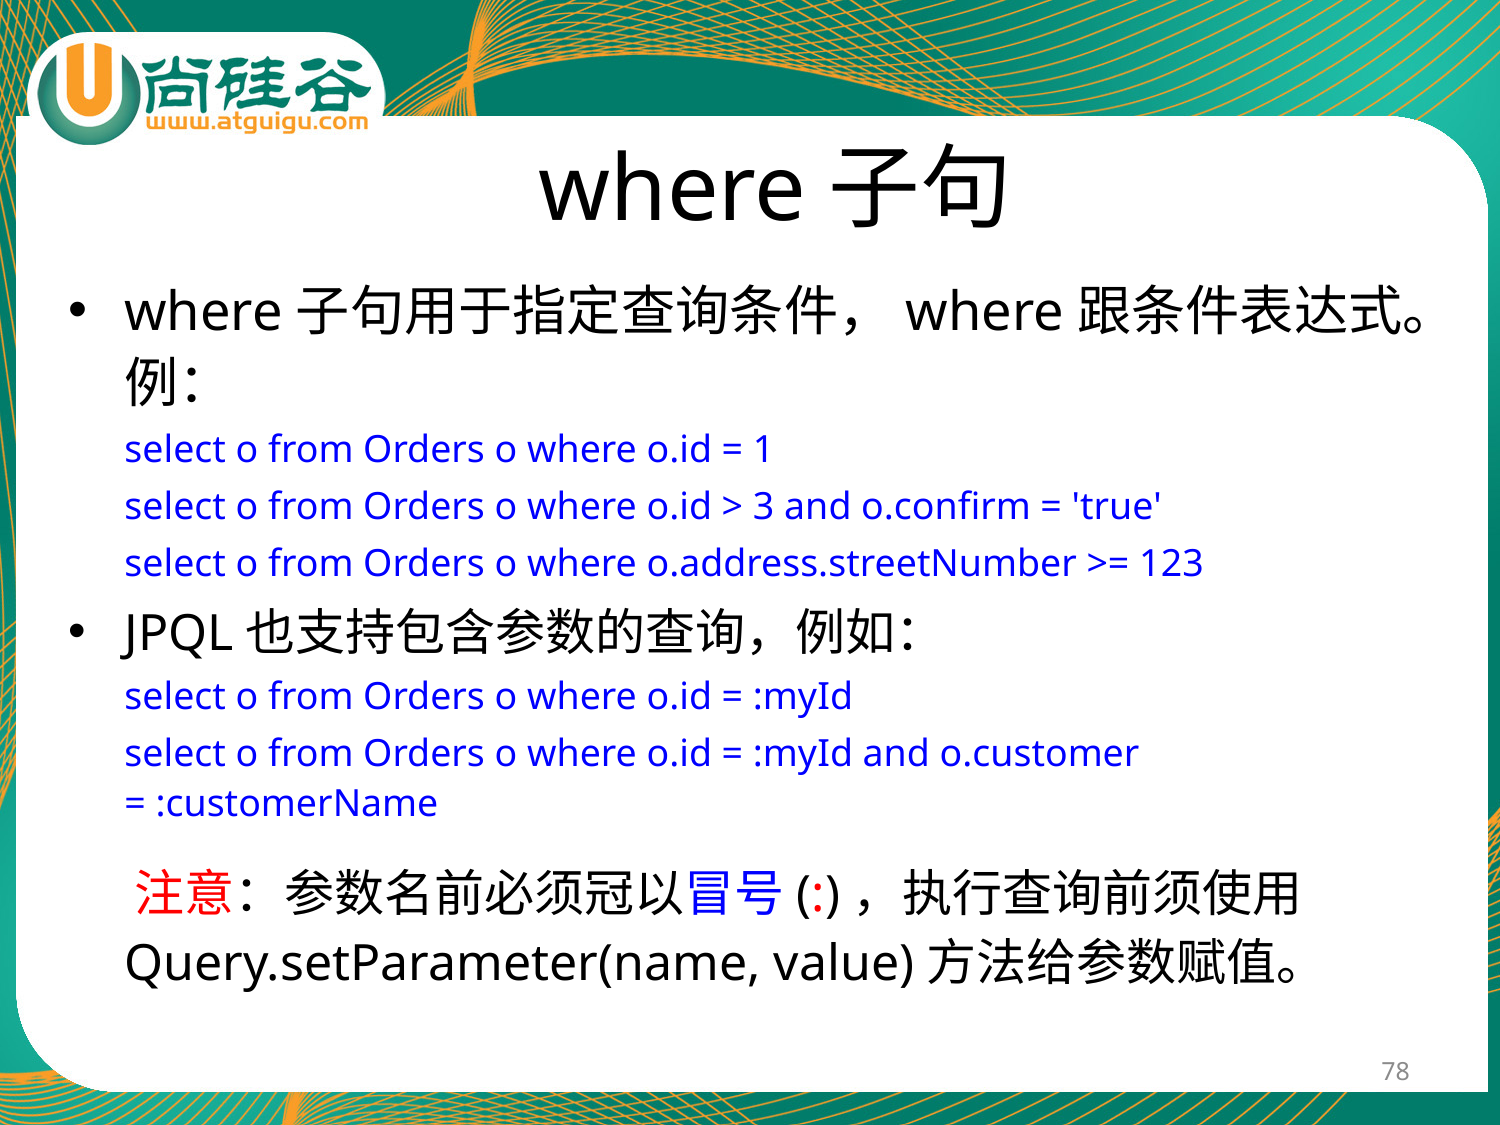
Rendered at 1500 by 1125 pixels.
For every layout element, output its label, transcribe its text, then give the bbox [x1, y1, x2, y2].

slide_number 78 [1074, 1042, 1425, 1103]
list where子句用于指定查询条件，where跟条件表达式。例： select o from Orders o where o.id = 1 select o from Orders o where o.id > 3 and o.confirm = 'true' select o from Orders o where o.address.streetNumber >= 123 JPQL也支持包含参数的查询，例如： select o from Orders o where o.id = :myId select o from Orders o where o.id = :myId and o.customer = :customerName 注意：参数名前必须冠以冒号(:)，执行查询前须使用Query.setParameter(name, value)方法给参数赋值。 [53, 262, 1447, 1005]
picture [0, 0, 1500, 1125]
title where子句 [100, 90, 1451, 278]
